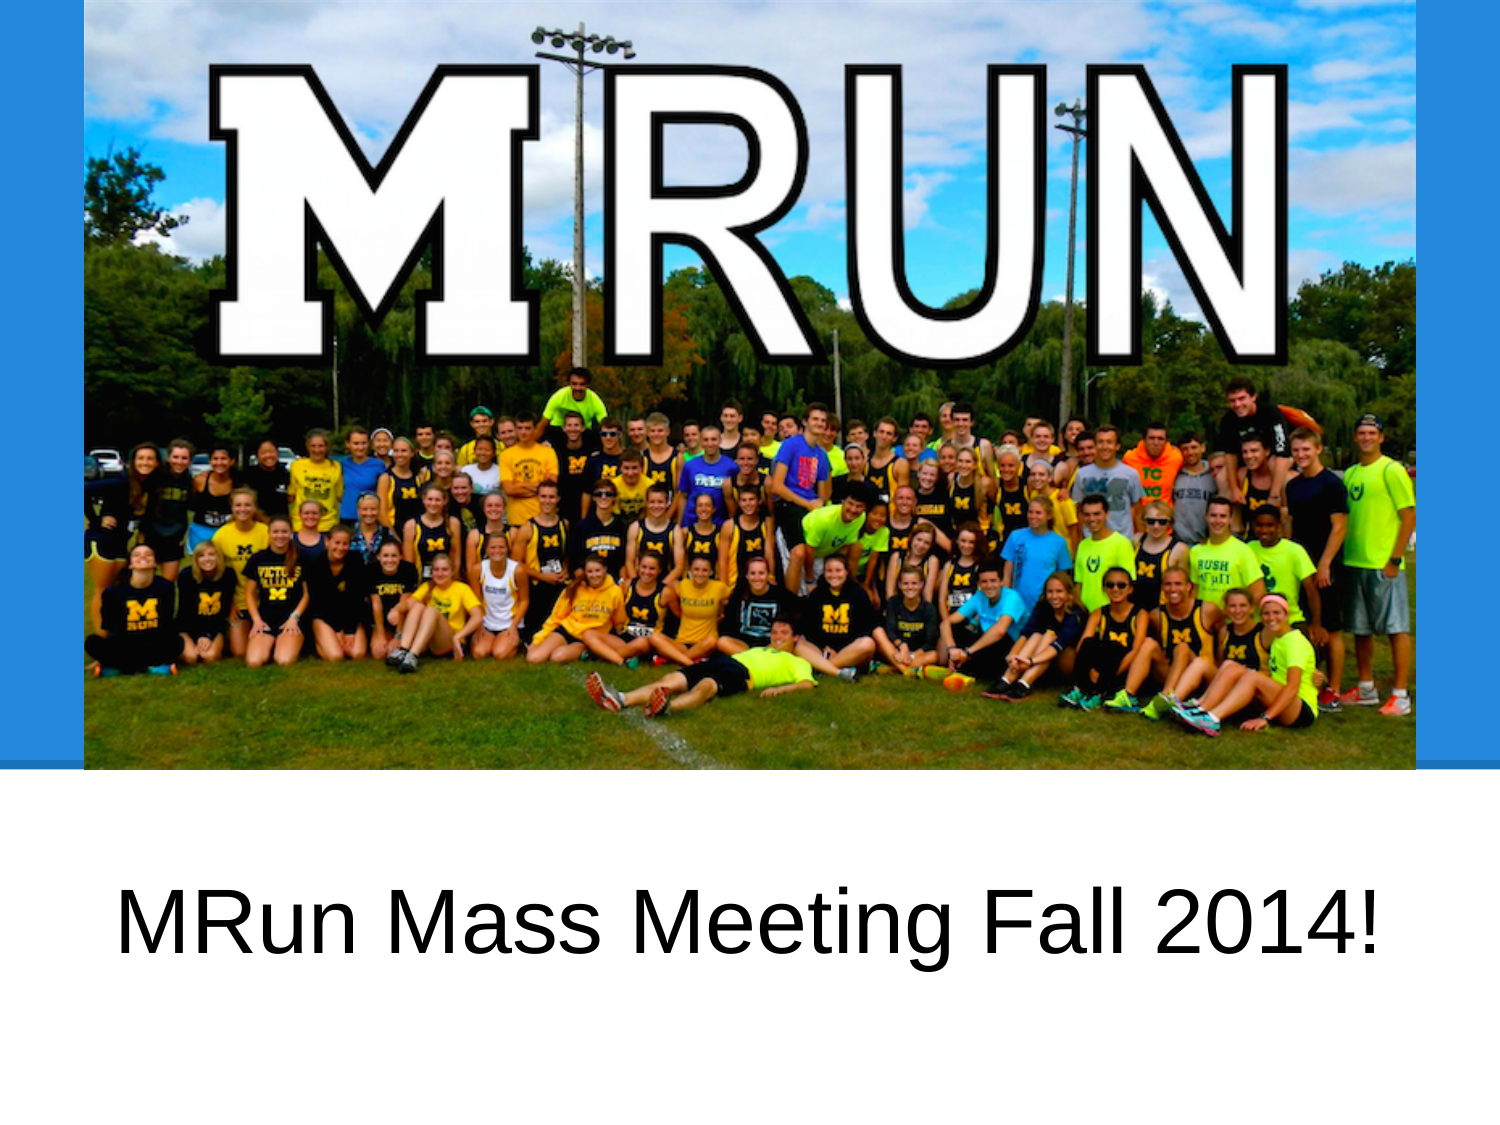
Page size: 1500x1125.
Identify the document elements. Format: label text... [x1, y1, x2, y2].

subtitle MRun Mass Meeting Fall 2014! [84, 778, 1416, 1125]
picture [114, 142, 122, 150]
picture [83, 0, 1417, 770]
